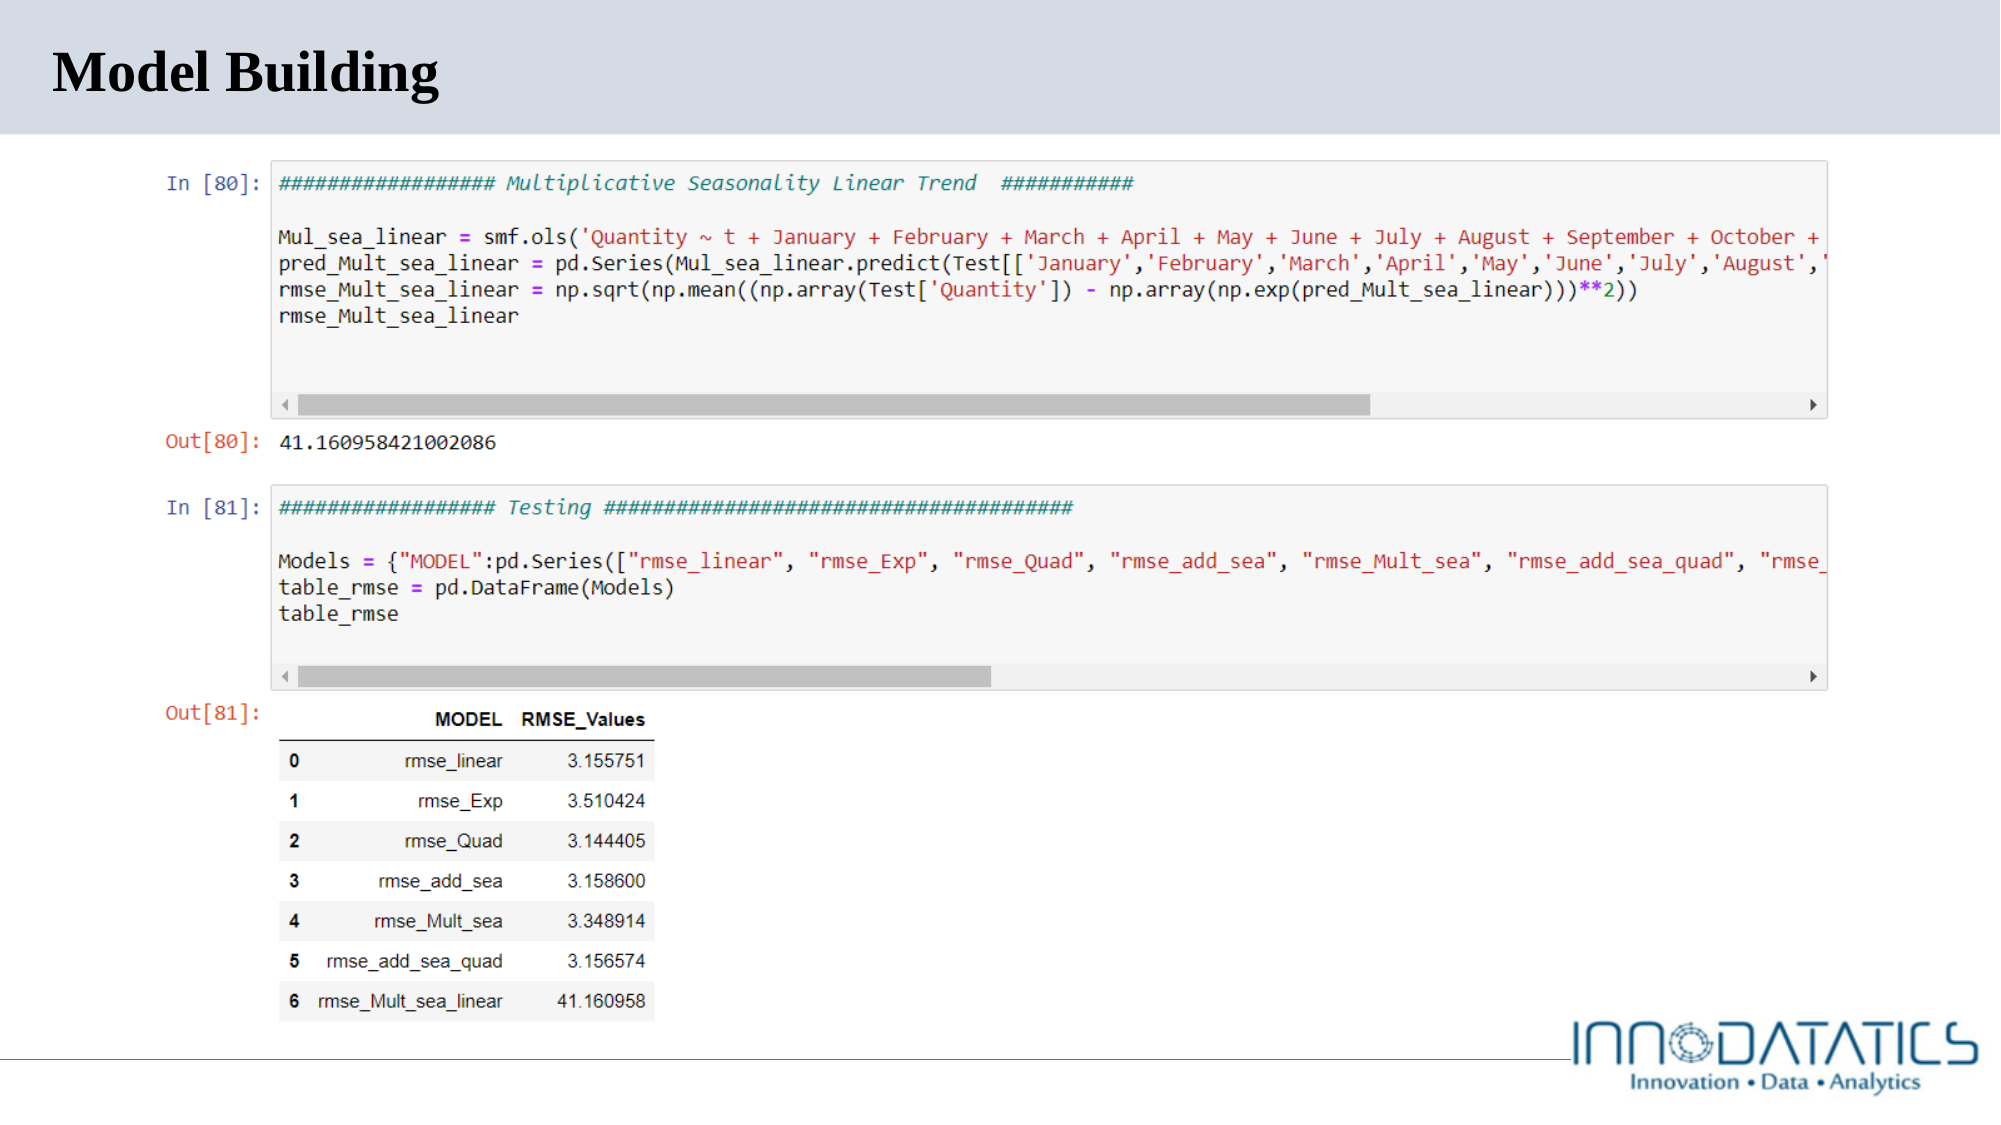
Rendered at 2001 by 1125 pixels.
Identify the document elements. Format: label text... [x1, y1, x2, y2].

picture [158, 149, 1998, 1124]
title Model Building [37, 33, 1763, 113]
